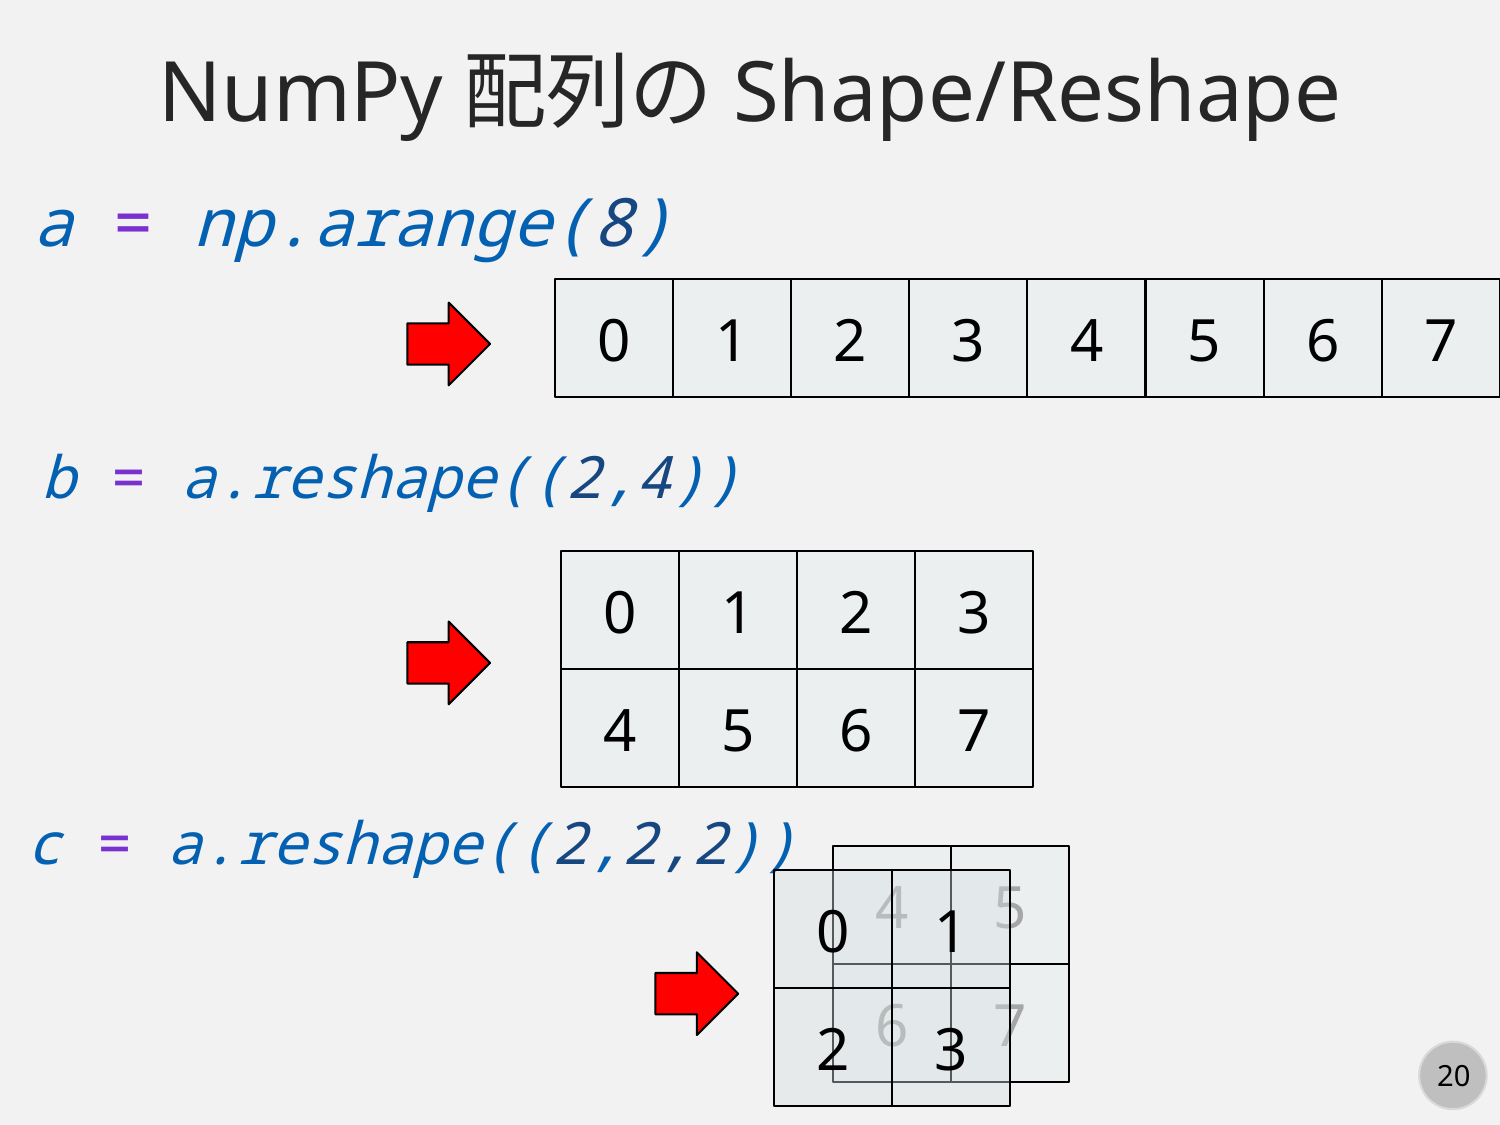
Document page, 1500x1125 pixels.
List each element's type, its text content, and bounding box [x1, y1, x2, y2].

text_box 3 [908, 278, 1026, 398]
text_box 0 [560, 550, 678, 668]
text_box 0 [554, 278, 672, 398]
text_box a = np.arange(8) [18, 172, 688, 268]
text_box 2 [790, 278, 908, 398]
text_box b = a.reshape((2,4)) [26, 432, 757, 518]
text_box 4 [560, 668, 678, 788]
list NumPy配列のShape/Reshape [0, 31, 1500, 155]
text_box 6 [796, 668, 914, 788]
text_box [832, 845, 1069, 1083]
text_box [406, 620, 491, 706]
text_box 7 [1381, 278, 1500, 398]
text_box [773, 869, 1010, 1106]
text_box 5 [1145, 278, 1263, 398]
text_box 1 [678, 550, 796, 668]
text_box 7 [914, 668, 1034, 788]
text_box 2 [796, 550, 914, 668]
text_box 5 [678, 668, 796, 788]
text_box c = a.reshape((2,2,2)) [12, 798, 812, 884]
text_box 4 [1026, 278, 1145, 398]
text_box 1 [672, 278, 790, 398]
text_box 3 [914, 550, 1034, 668]
text_box [406, 301, 491, 387]
text_box [654, 951, 739, 1036]
text_box 6 [1263, 278, 1381, 398]
